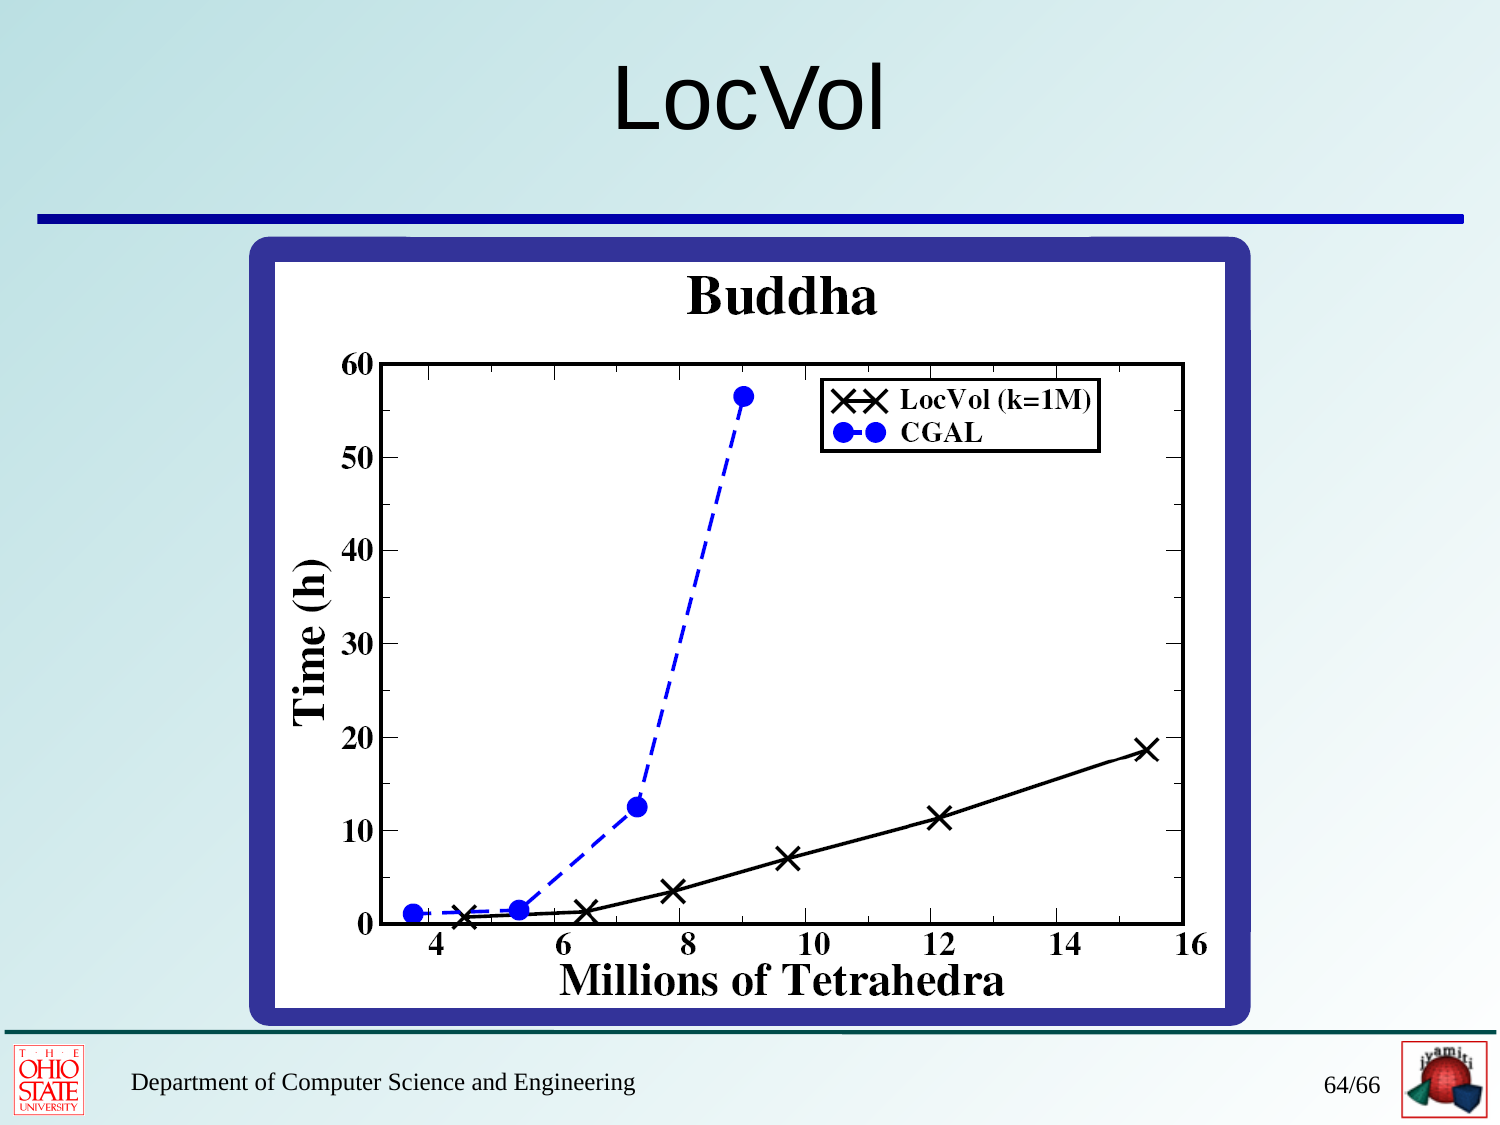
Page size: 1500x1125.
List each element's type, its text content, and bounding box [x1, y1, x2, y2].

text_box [249, 237, 1251, 1026]
picture [1400, 1041, 1491, 1120]
title LocVol [110, 0, 1389, 212]
picture [274, 262, 1226, 1008]
